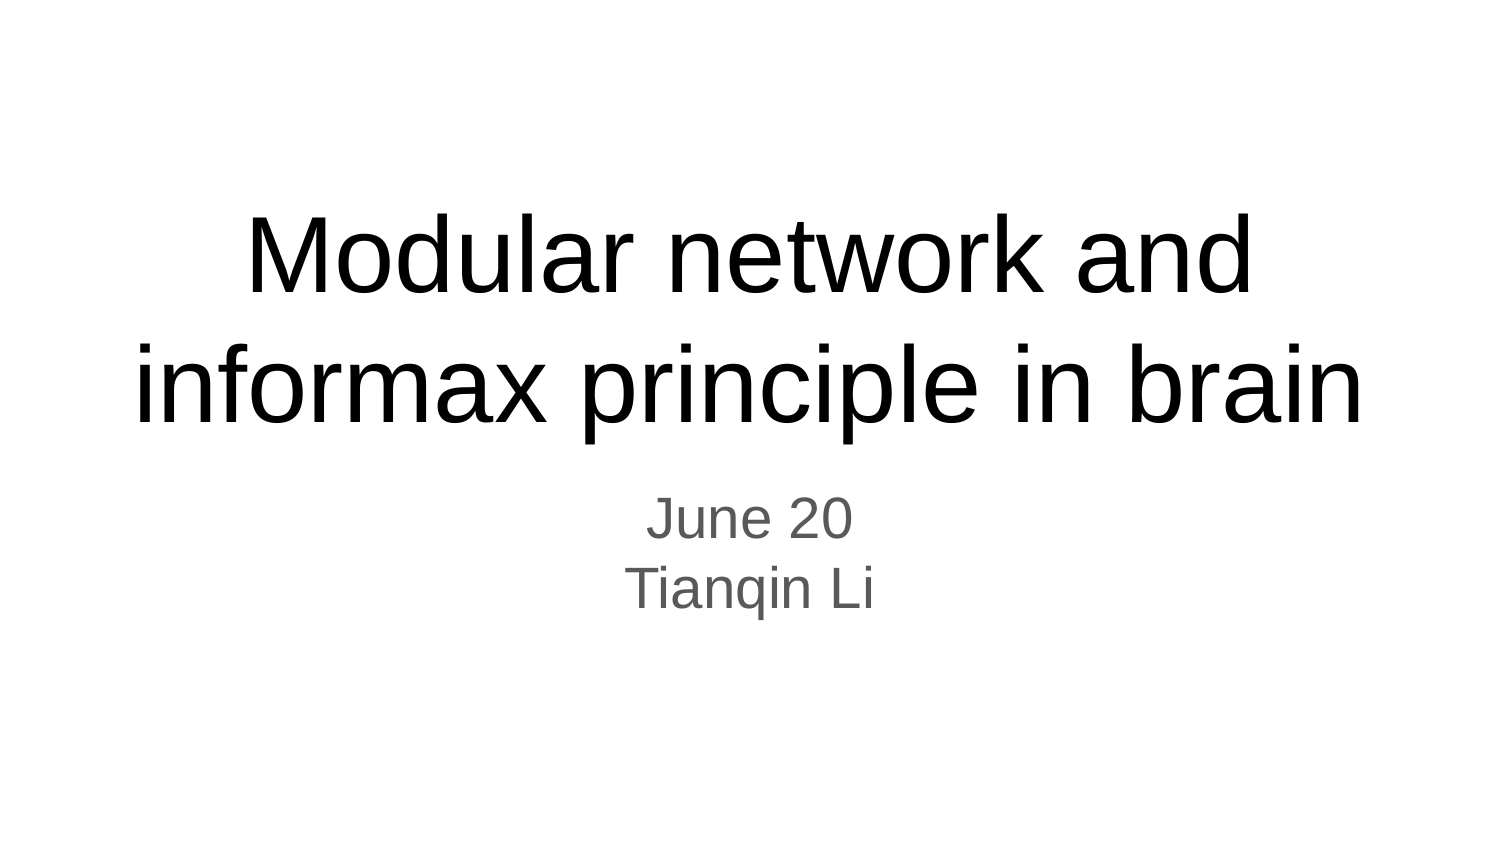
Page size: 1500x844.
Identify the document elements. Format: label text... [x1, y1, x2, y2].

subtitle June 20 Tianqin Li [51, 464, 1449, 595]
title Modular network and informax principle in brain [51, 122, 1449, 459]
